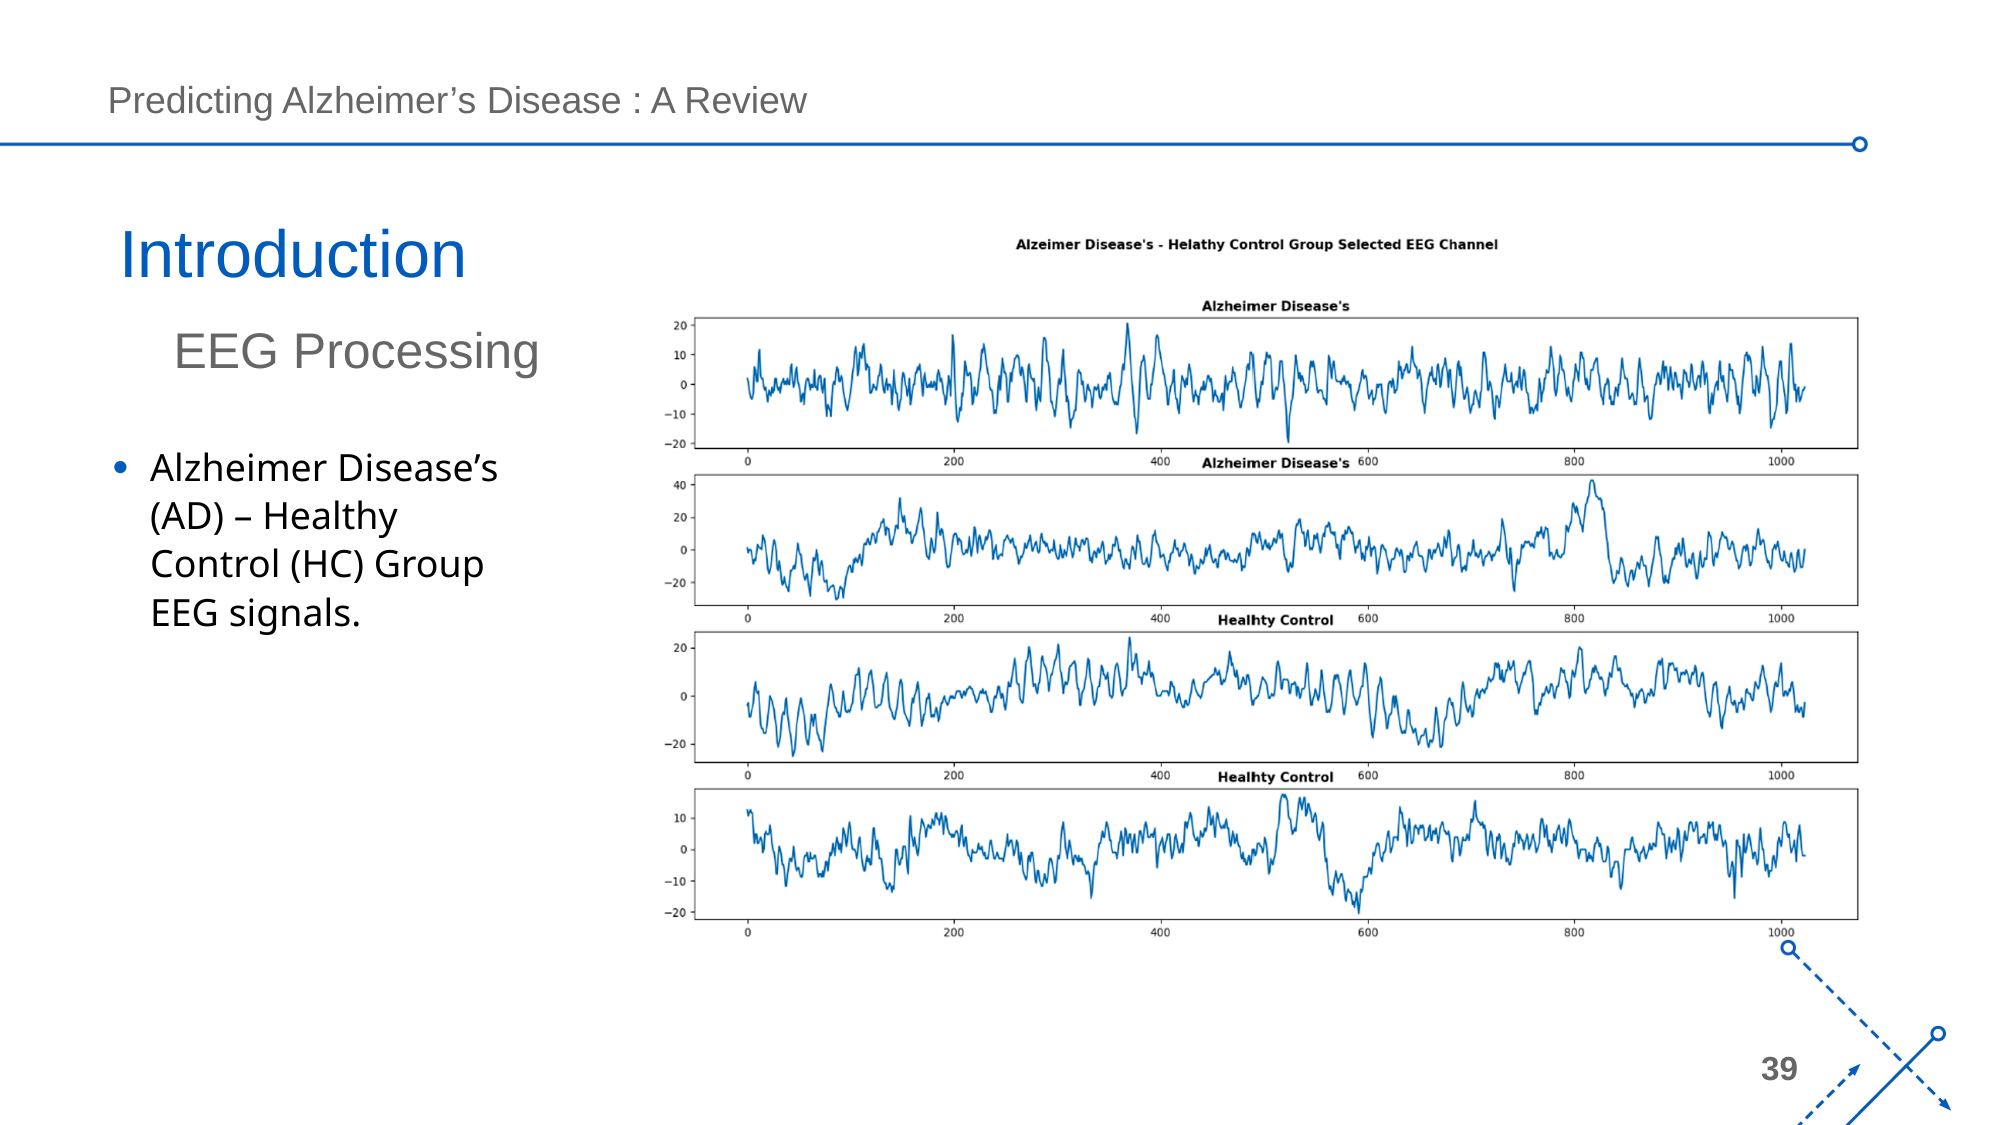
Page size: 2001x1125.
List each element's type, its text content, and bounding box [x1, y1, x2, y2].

title Introduction [104, 211, 1665, 299]
list Alzheimer Disease’s (AD) – Healthy Control (HC) Group EEG signals. [97, 433, 516, 1013]
picture [0, 0, 2001, 1125]
text_box EEG Processing [158, 317, 663, 387]
